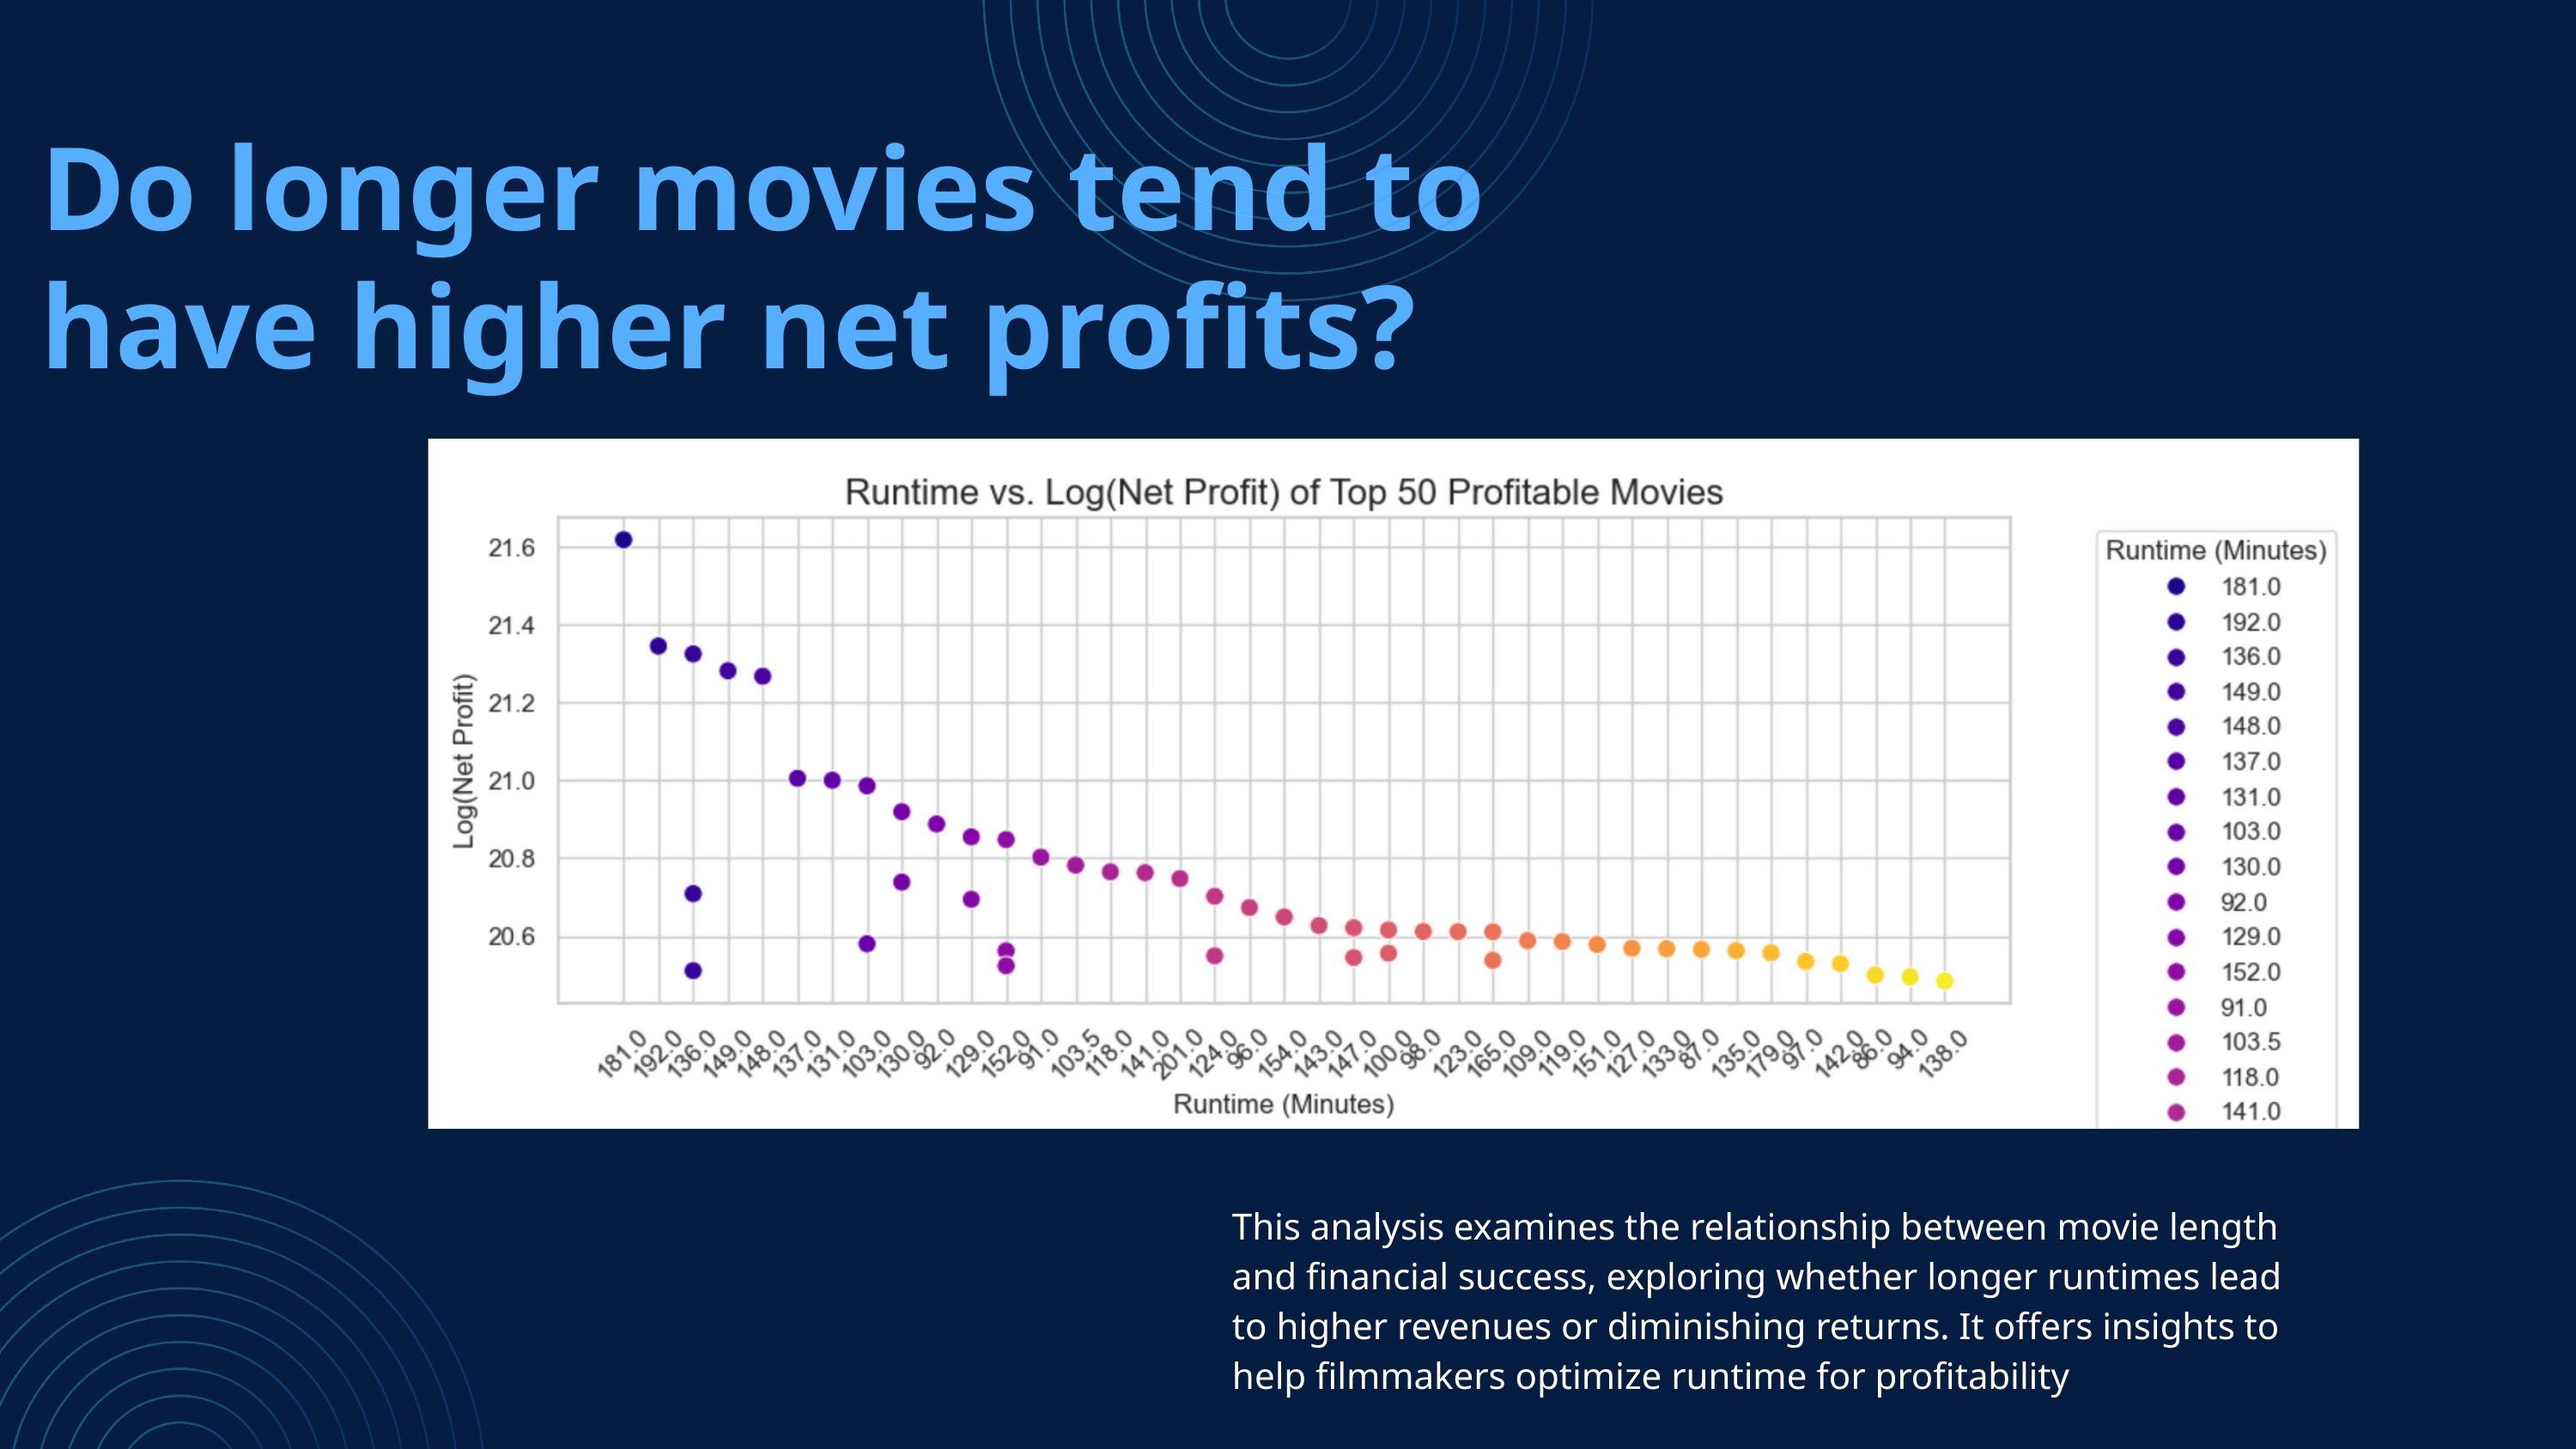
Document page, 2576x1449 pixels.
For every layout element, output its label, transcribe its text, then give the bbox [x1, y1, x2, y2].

text_box [982, 0, 1594, 301]
text_box [0, 1179, 486, 1449]
text_box This analysis examines the relationship between movie length and financial success, exploring whether longer runtimes lead to higher revenues or diminishing returns. It offers insights to help filmmakers optimize runtime for profitability [1231, 1197, 2292, 1449]
text_box [428, 439, 2360, 1129]
text_box Do longer movies tend to have higher net profits? [40, 115, 1679, 392]
